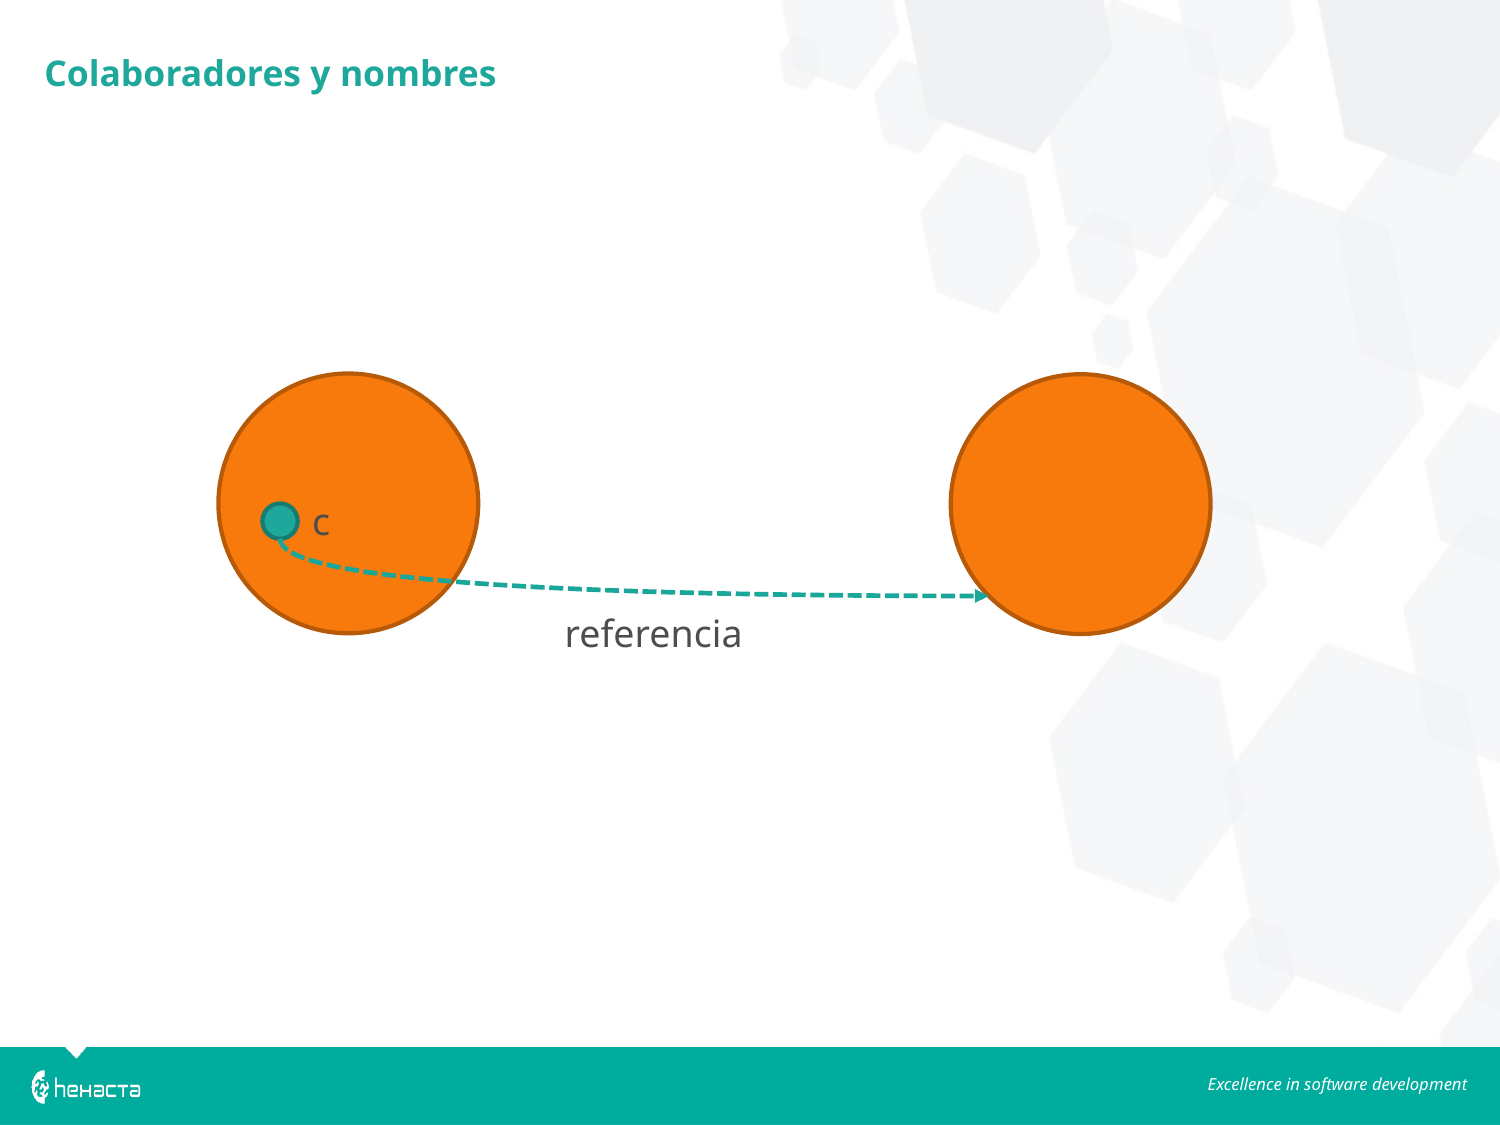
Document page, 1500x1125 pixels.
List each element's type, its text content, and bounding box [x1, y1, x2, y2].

text_box [948, 372, 1213, 637]
text_box c [297, 490, 345, 551]
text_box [605, 212, 664, 922]
text_box referencia [549, 603, 600, 663]
text_box referencia [668, 603, 758, 663]
text_box [260, 501, 297, 541]
text_box [216, 371, 481, 636]
list Colaboradores y nombres [29, 43, 1471, 122]
picture [0, 0, 1500, 1125]
